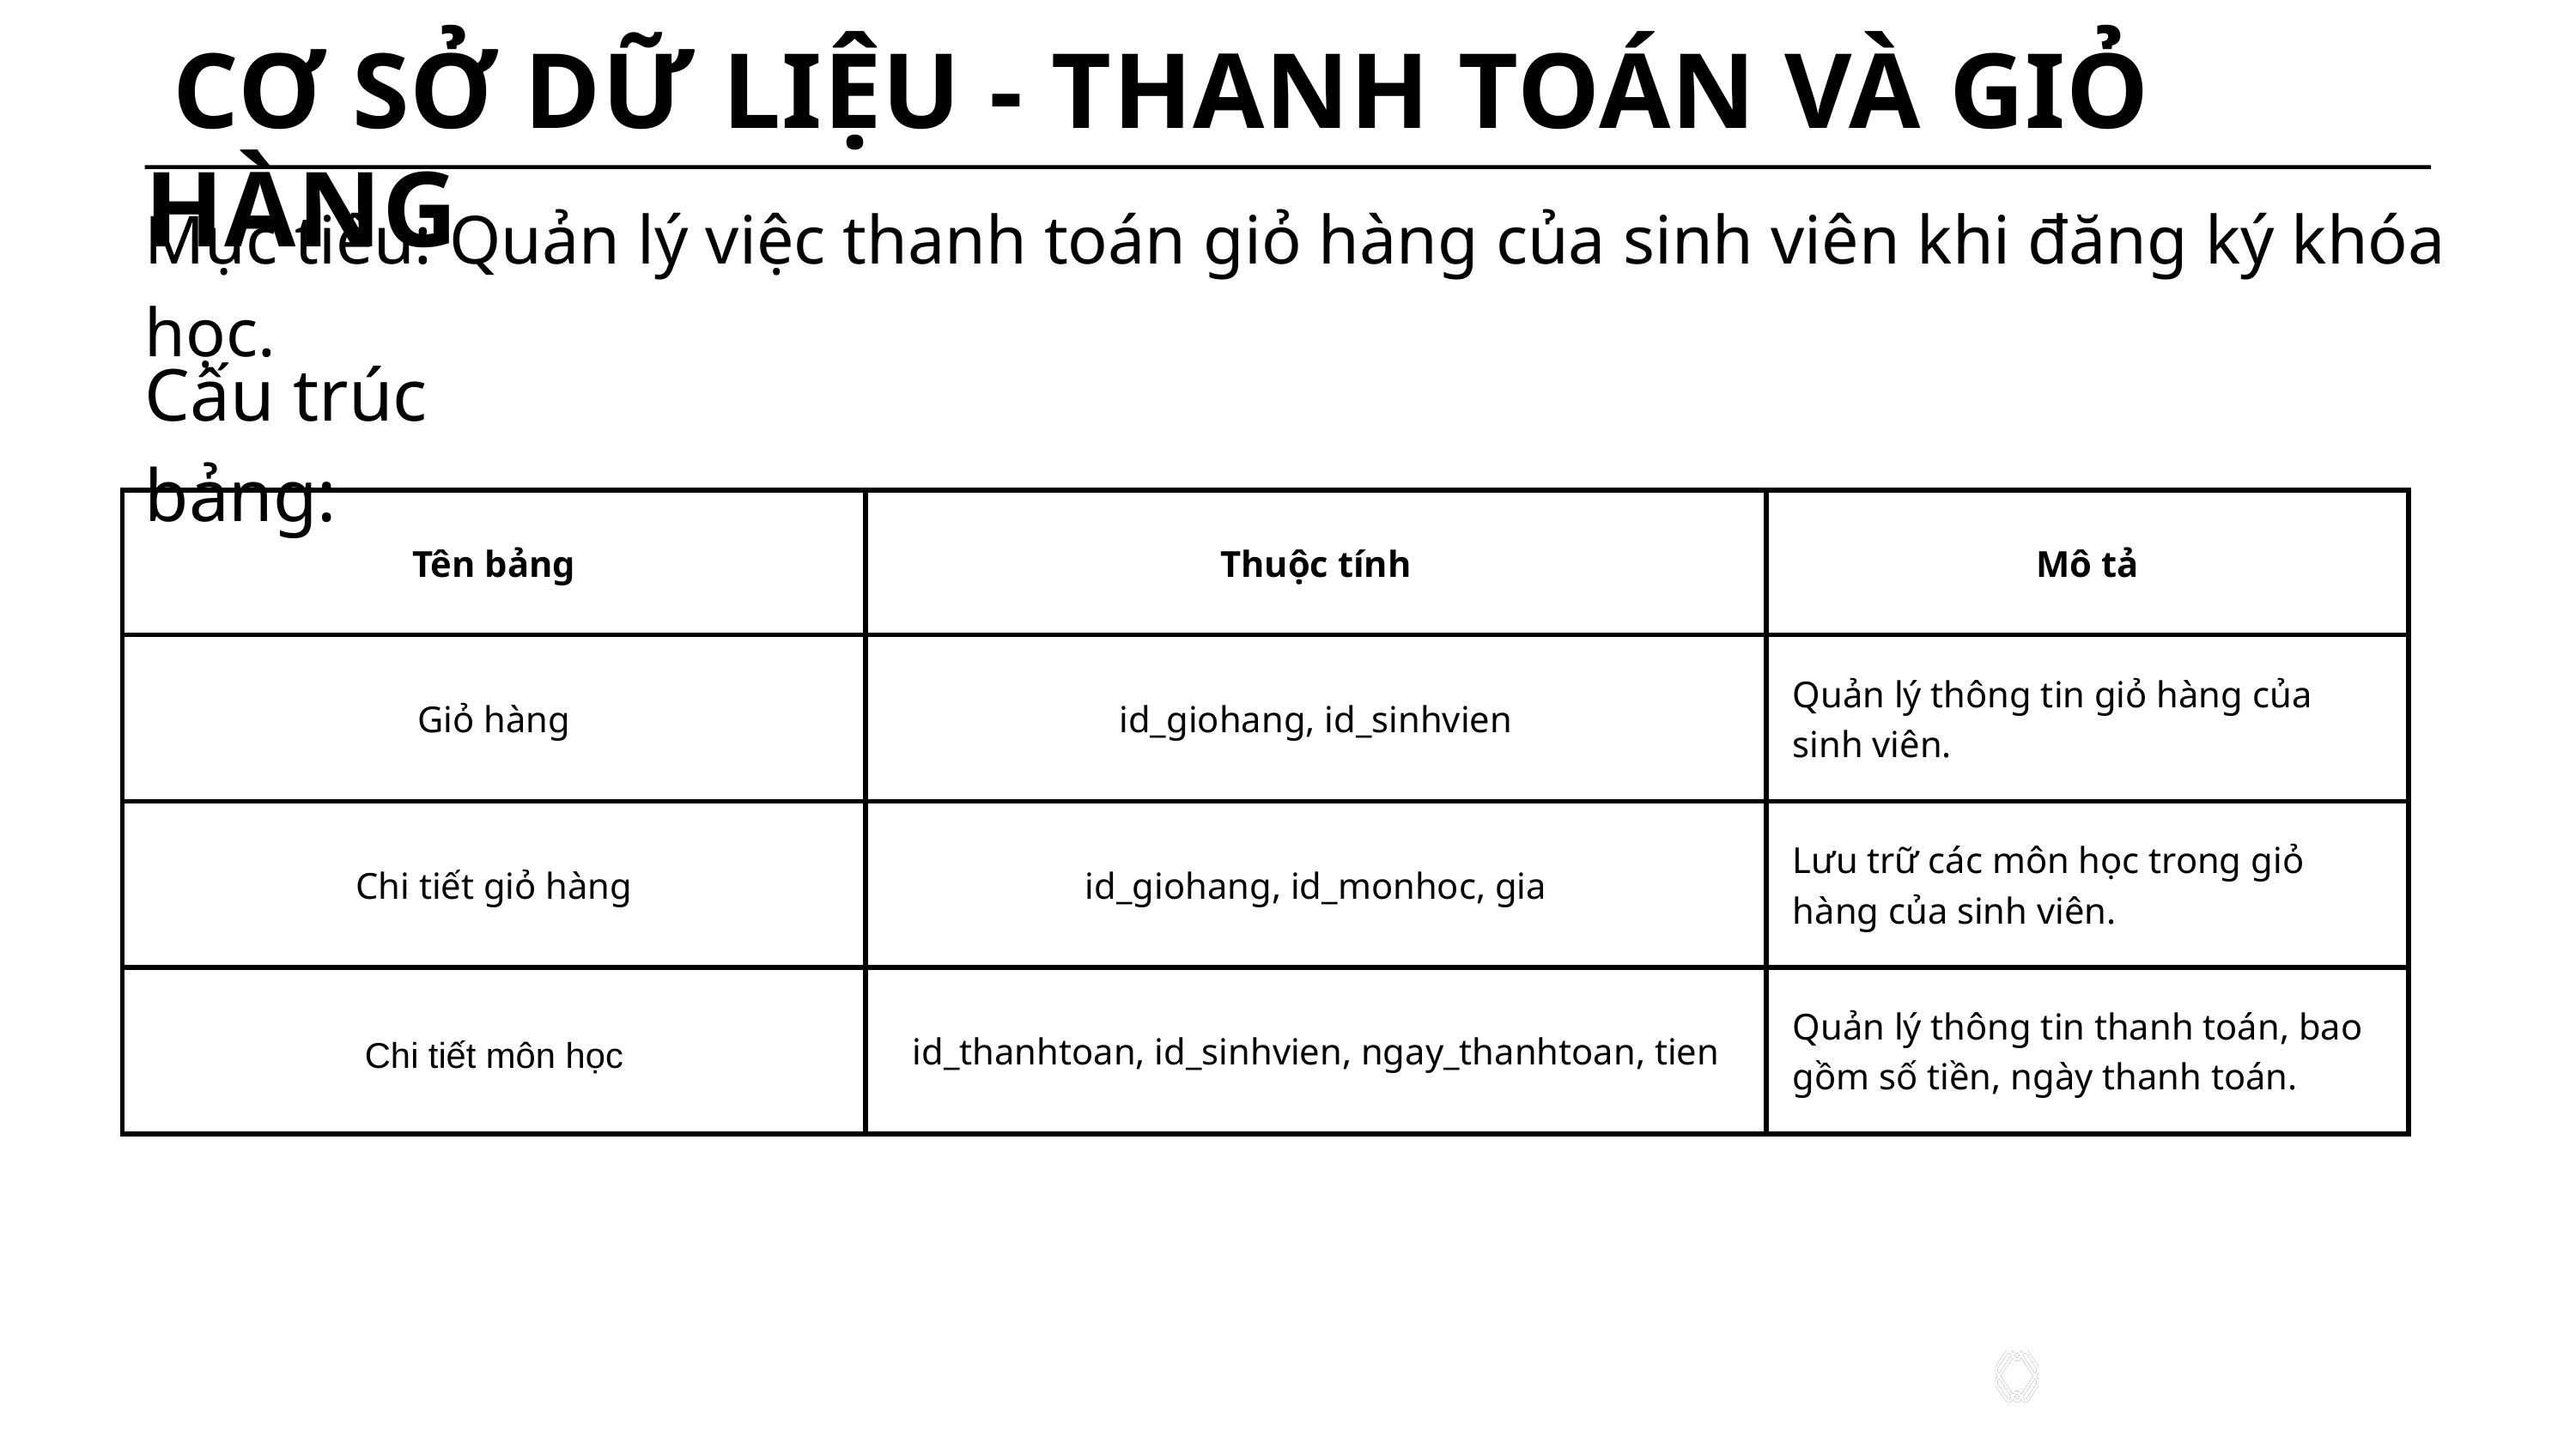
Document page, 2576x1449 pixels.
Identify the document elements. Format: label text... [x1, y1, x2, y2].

table_header Tên bảng [125, 493, 863, 633]
table_cell Giỏ hàng [125, 637, 863, 799]
table_cell Lưu trữ các môn học trong giỏ hàng của sinh viên. [1769, 803, 2406, 965]
table_cell Chi tiết môn học [125, 970, 863, 1131]
text_box Cấu trúc bảng: [144, 335, 632, 537]
table_header Mô tả [1769, 493, 2406, 633]
table_cell id_giohang, id_monhoc, gia [868, 803, 1764, 965]
text_box [1995, 1350, 2039, 1403]
table_cell Chi tiết giỏ hàng [125, 803, 863, 965]
table_cell id_giohang, id_sinhvien [868, 637, 1764, 799]
text_box Mục tiêu: Quản lý việc thanh toán giỏ hàng của sinh viên khi đăng ký khóa học. [144, 184, 2576, 370]
table_cell Quản lý thông tin giỏ hàng của sinh viên. [1769, 637, 2406, 799]
table_cell Quản lý thông tin thanh toán, bao gồm số tiền, ngày thanh toán. [1769, 970, 2406, 1131]
text_box CƠ SỞ DỮ LIỆU - THANH TOÁN VÀ GIỎ HÀNG [144, 30, 2409, 184]
table_header Thuộc tính [868, 493, 1764, 633]
table_cell id_thanhtoan, id_sinhvien, ngay_thanhtoan, tien [868, 970, 1764, 1131]
